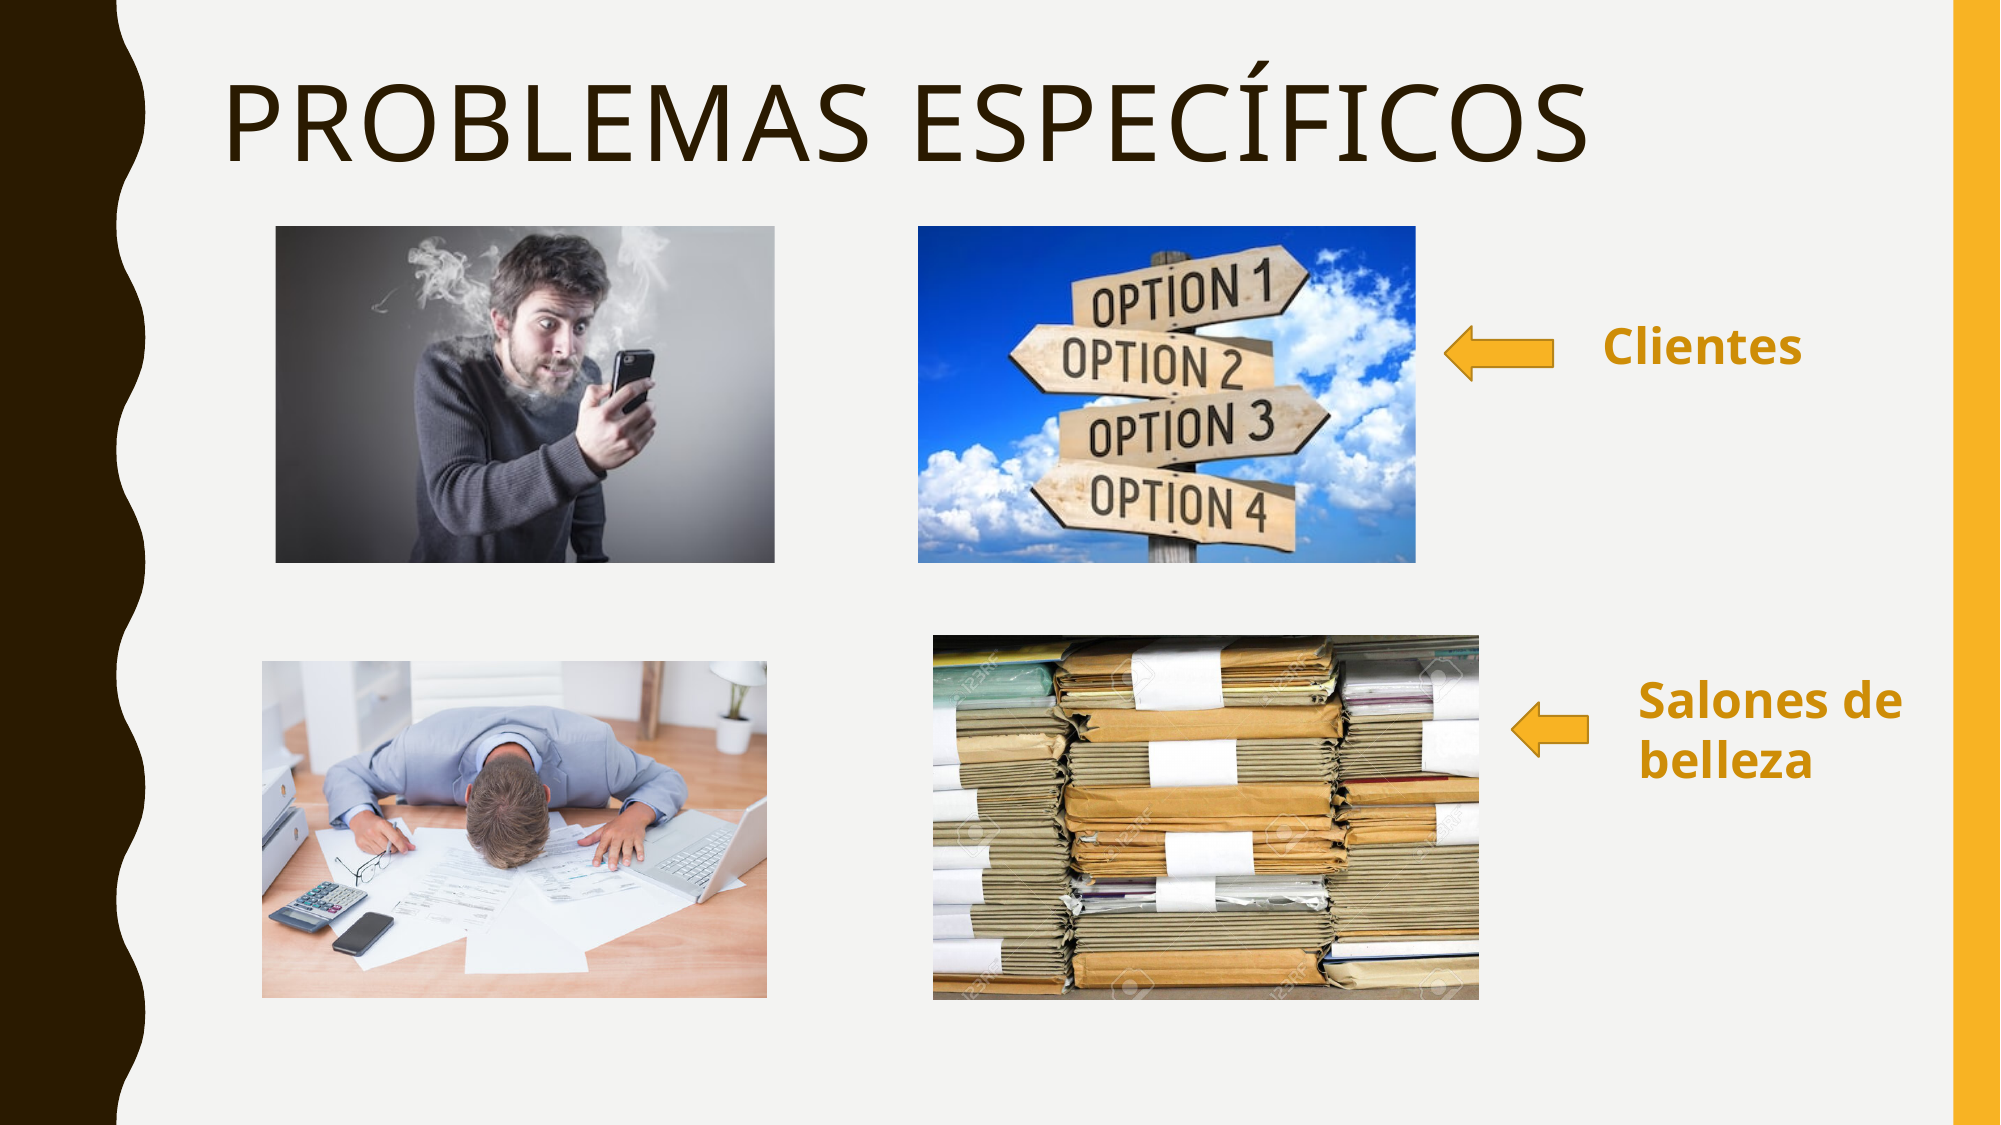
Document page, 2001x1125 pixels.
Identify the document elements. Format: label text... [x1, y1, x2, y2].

text_box Salones de belleza [1624, 661, 2000, 797]
title Problemas específicos [205, 62, 1875, 308]
text_box [1510, 701, 1589, 758]
text_box Clientes [1587, 307, 2000, 383]
picture [262, 661, 767, 998]
picture [275, 226, 775, 563]
text_box [1443, 325, 1555, 382]
picture [918, 226, 1416, 563]
picture [932, 635, 1479, 1000]
